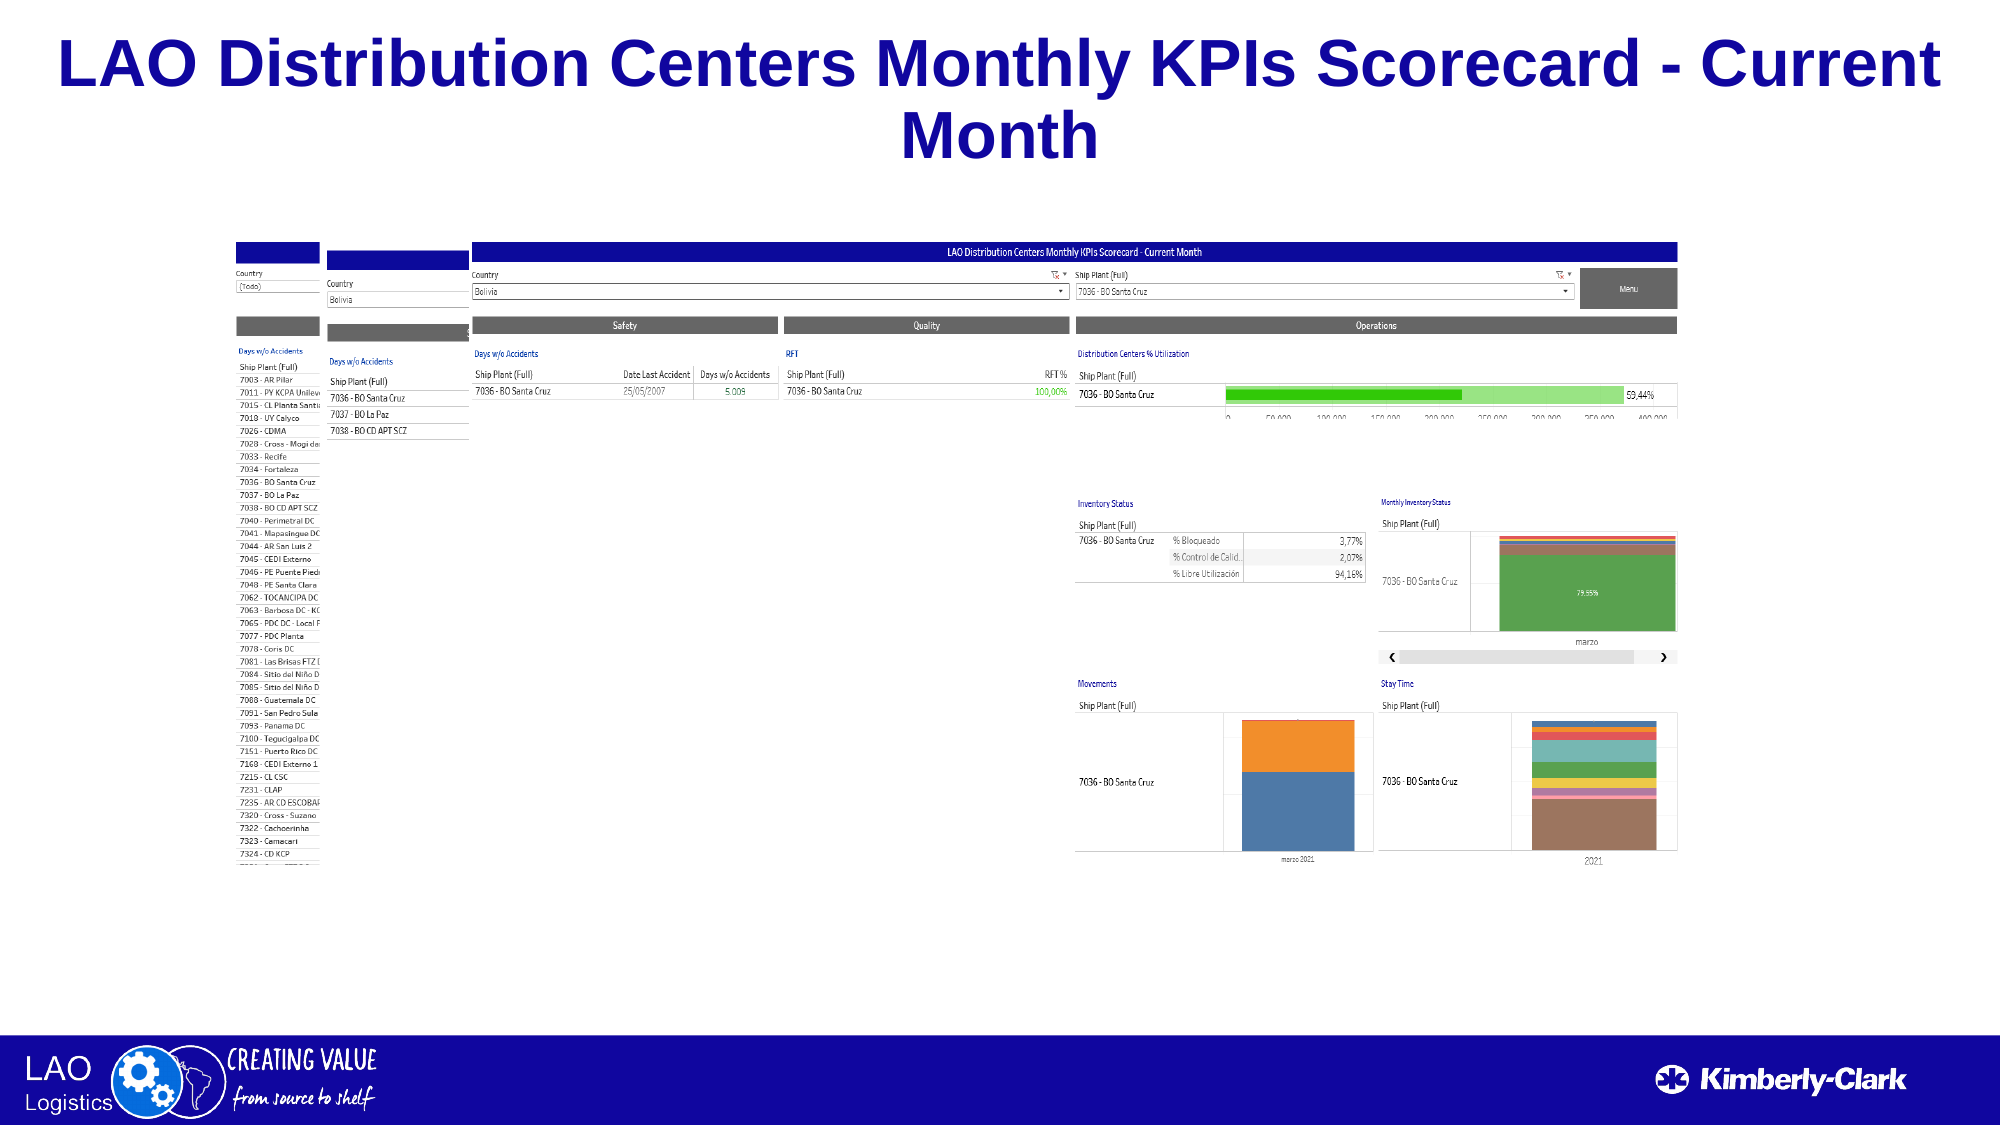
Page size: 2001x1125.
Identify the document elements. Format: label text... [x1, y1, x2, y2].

picture [1636, 1035, 1926, 1125]
picture [4, 1033, 415, 1125]
picture [228, 238, 1679, 874]
title LAO Distribution Centers Monthly KPIs Scorecard - Current Month [29, 20, 1972, 239]
